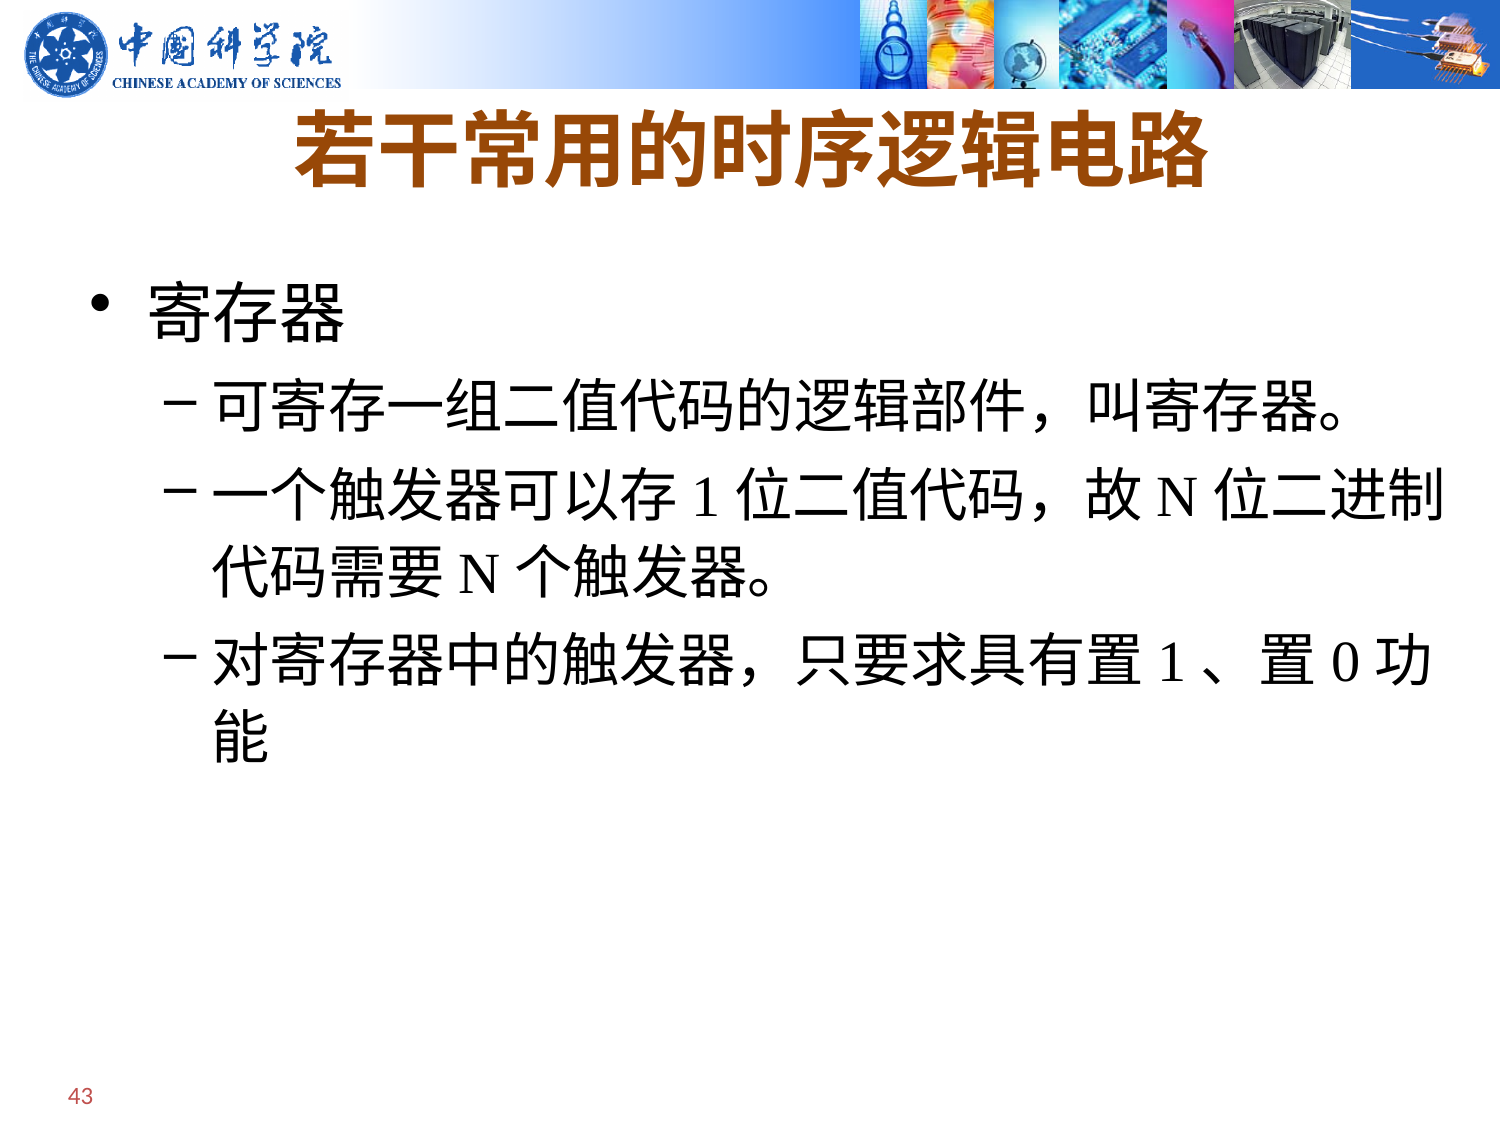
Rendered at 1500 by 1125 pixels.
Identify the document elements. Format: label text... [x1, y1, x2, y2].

picture [23, 10, 349, 102]
list 寄存器 可寄存一组二值代码的逻辑部件，叫寄存器。 一个触发器可以存1位二值代码，故N位二进制代码需要N个触发器。 对寄存器中的触发器，只要求具有置1、置0功能 [75, 255, 1471, 1005]
title 若干常用的时序逻辑电路 [76, 90, 1427, 220]
picture [860, 0, 1500, 89]
